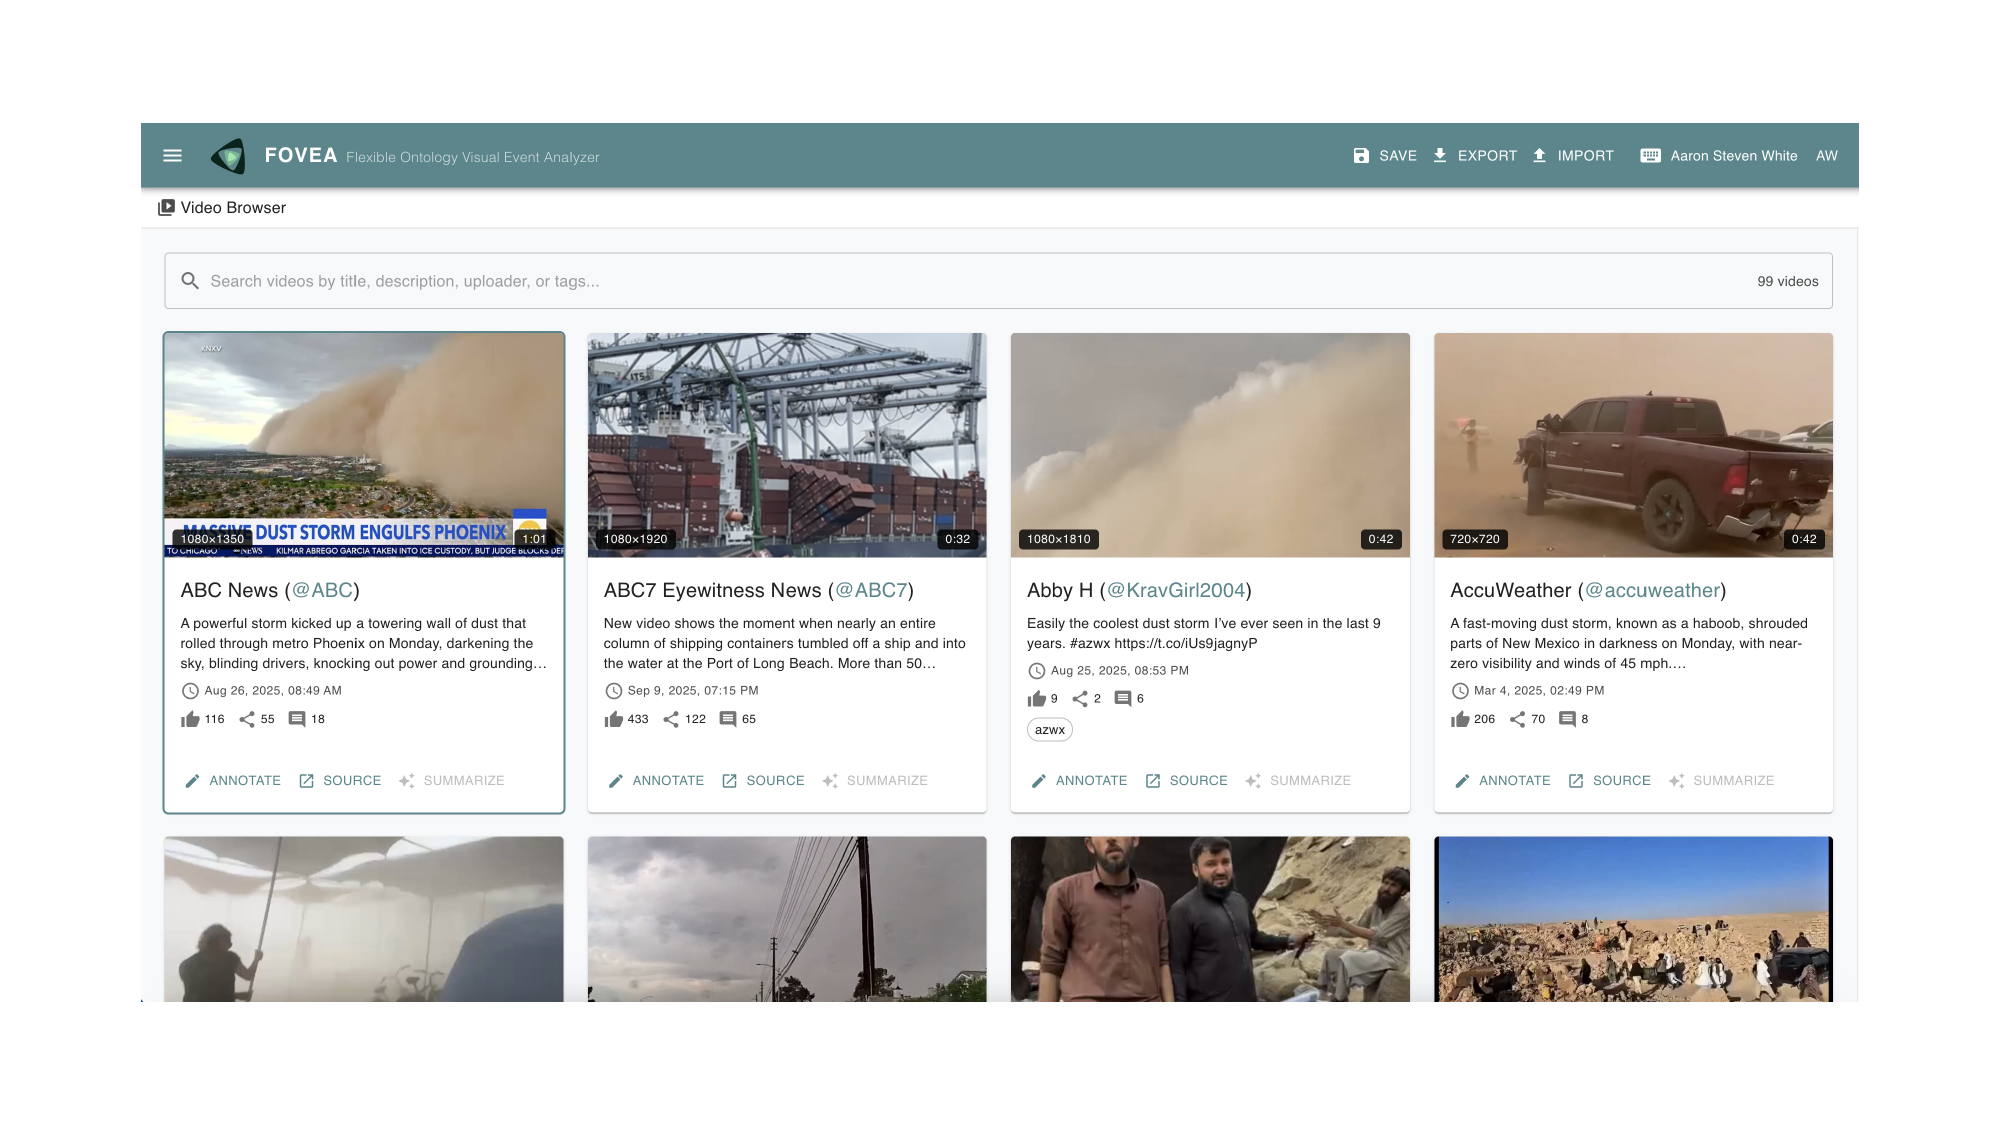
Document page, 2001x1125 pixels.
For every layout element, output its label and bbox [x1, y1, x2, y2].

picture [140, 123, 1860, 1002]
